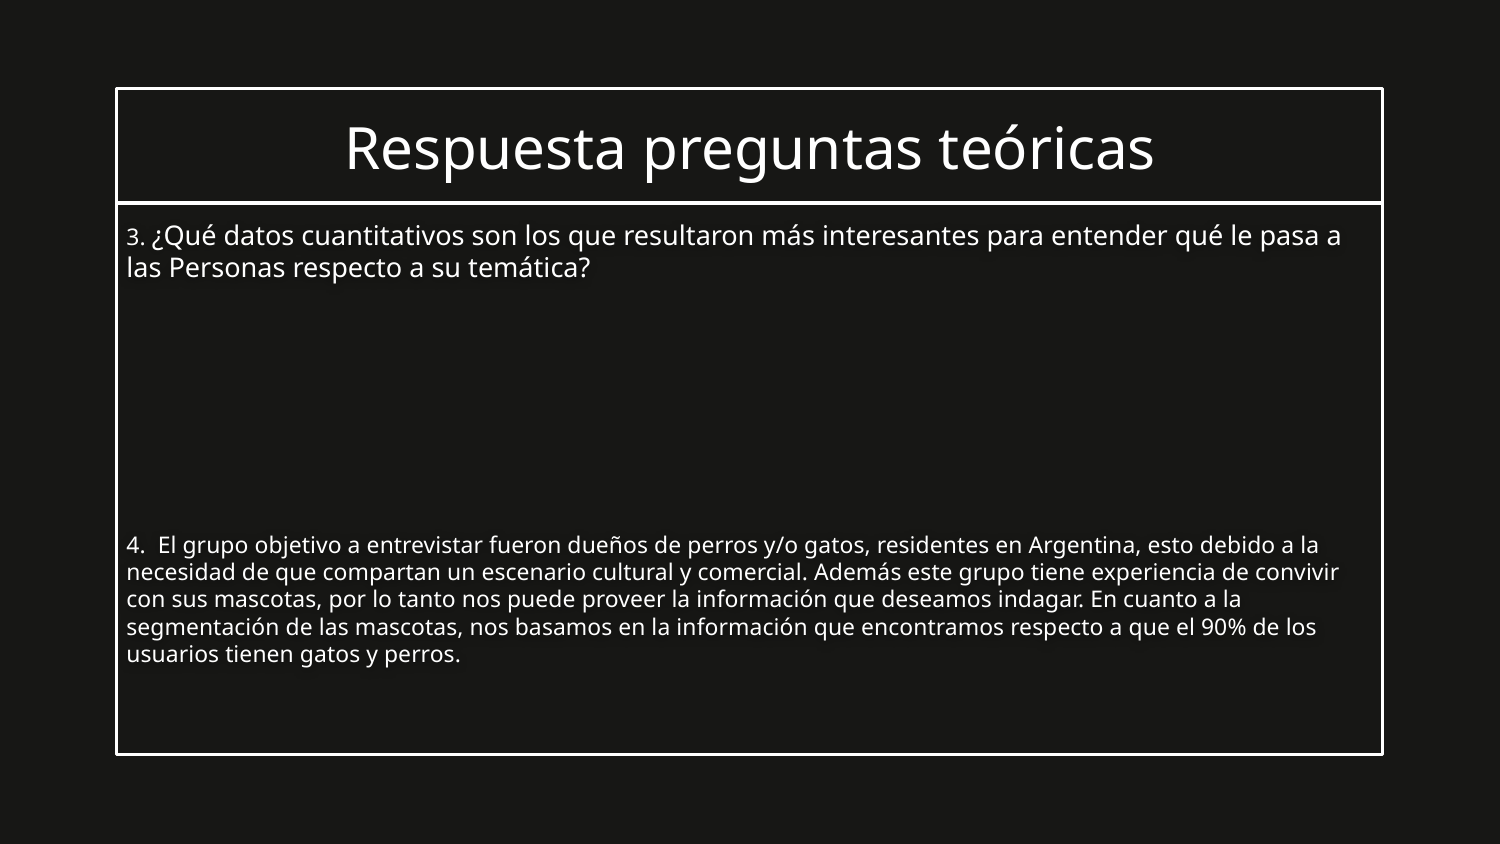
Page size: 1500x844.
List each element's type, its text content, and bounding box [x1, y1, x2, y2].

title Respuesta preguntas teóricas [116, 106, 1383, 185]
text_box 3. ¿Qué datos cuantitativos son los que resultaron más interesantes para entender qué le pasa a las Personas respecto a su temática? 4. El grupo objetivo a entrevistar fueron dueños de perros y/o gatos, residentes en Argentina, esto debido a la necesidad de que compartan un escenario cultural y comercial. Además este grupo tiene experiencia de convivir con sus mascotas, por lo tanto nos puede proveer la información que deseamos indagar. En cuanto a la segmentación de las mascotas, nos basamos en la información que encontramos respecto a que el 90% de los usuarios tienen gatos y perros. [111, 203, 1389, 758]
